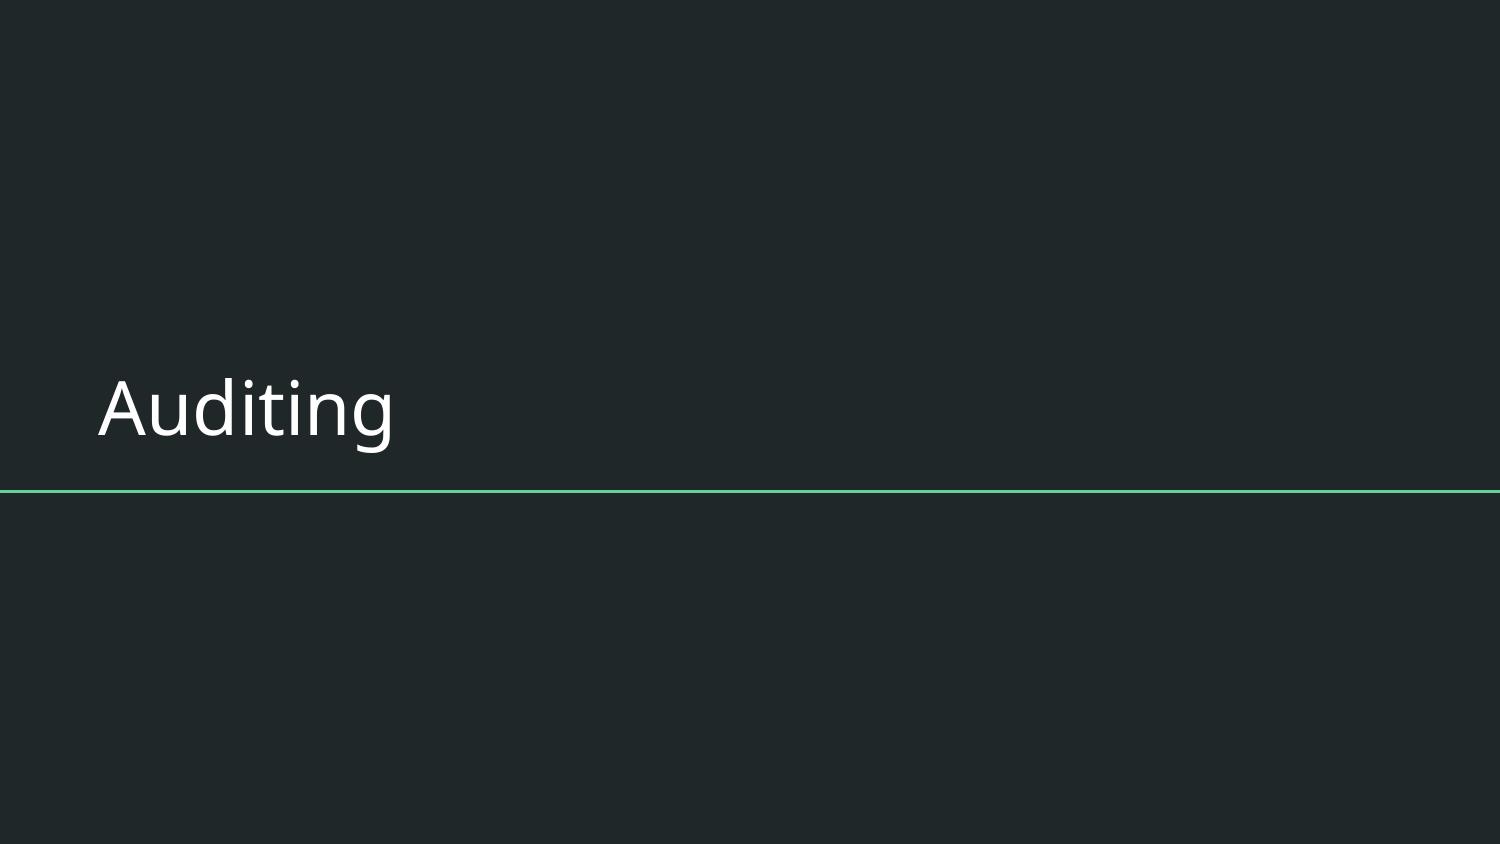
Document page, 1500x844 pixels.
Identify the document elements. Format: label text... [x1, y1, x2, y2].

title Auditing [83, 337, 1417, 466]
